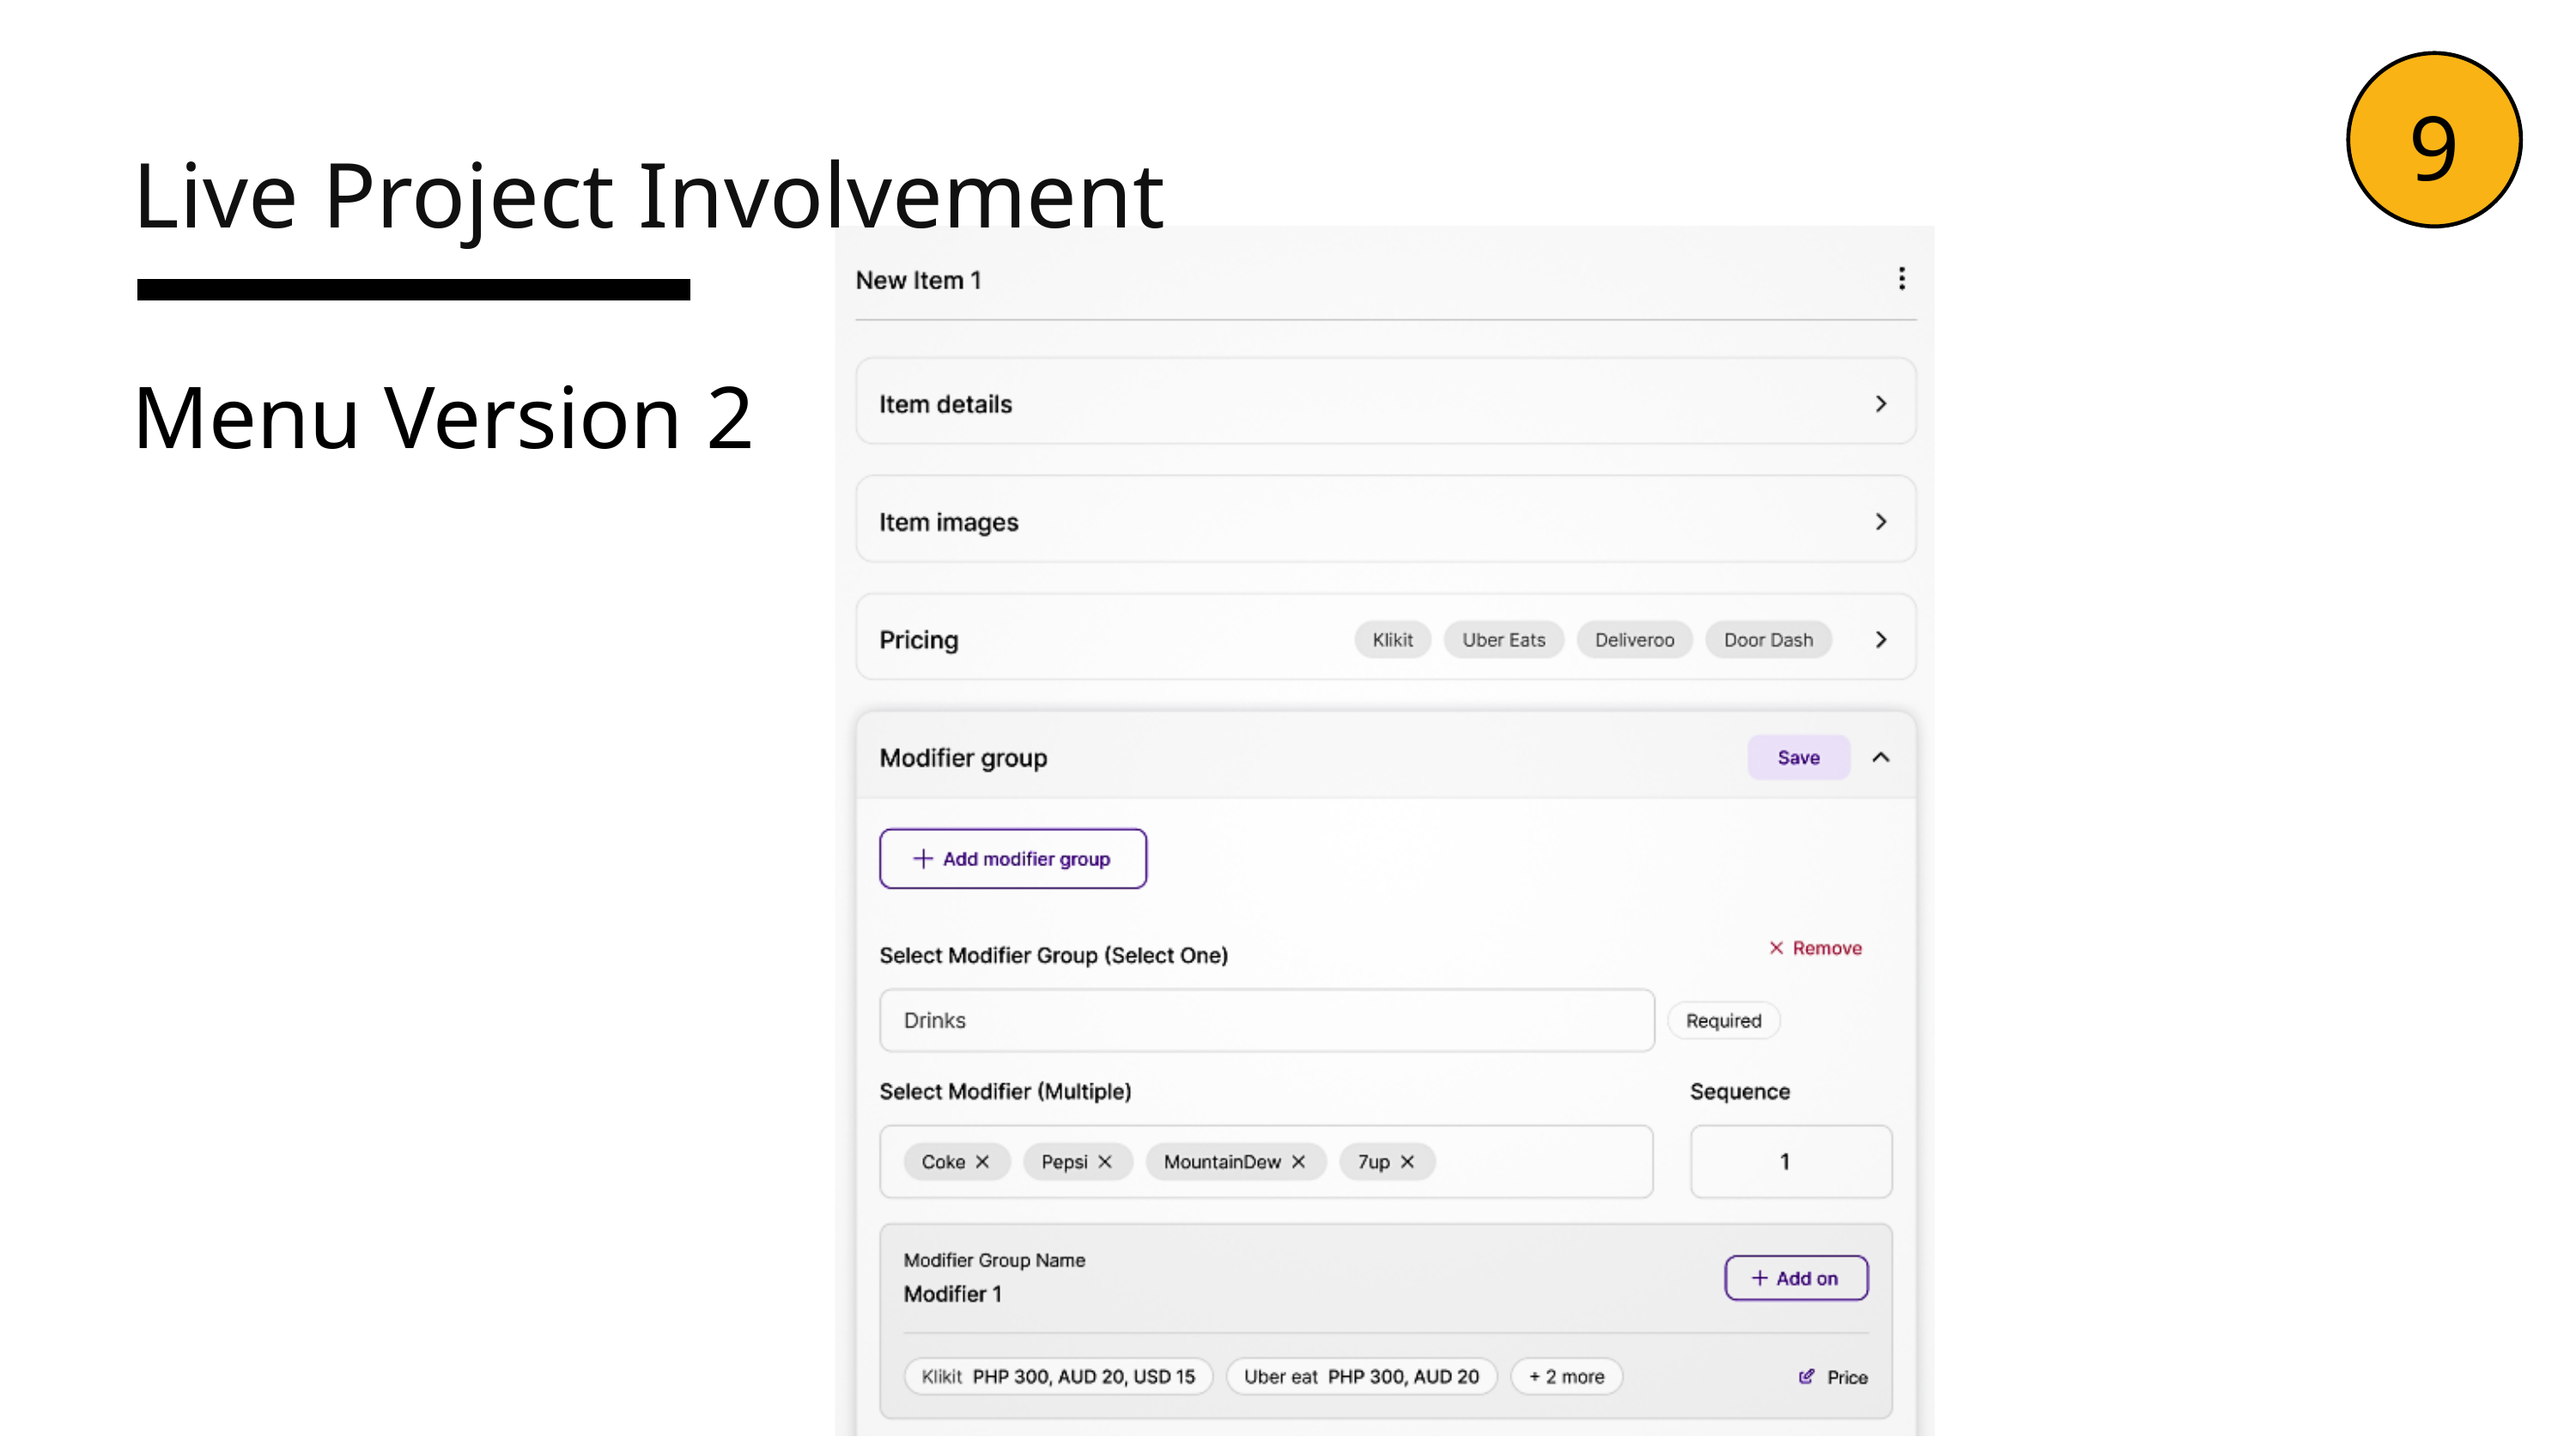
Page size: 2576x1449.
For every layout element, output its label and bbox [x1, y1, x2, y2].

text_box [131, 52, 2522, 1437]
